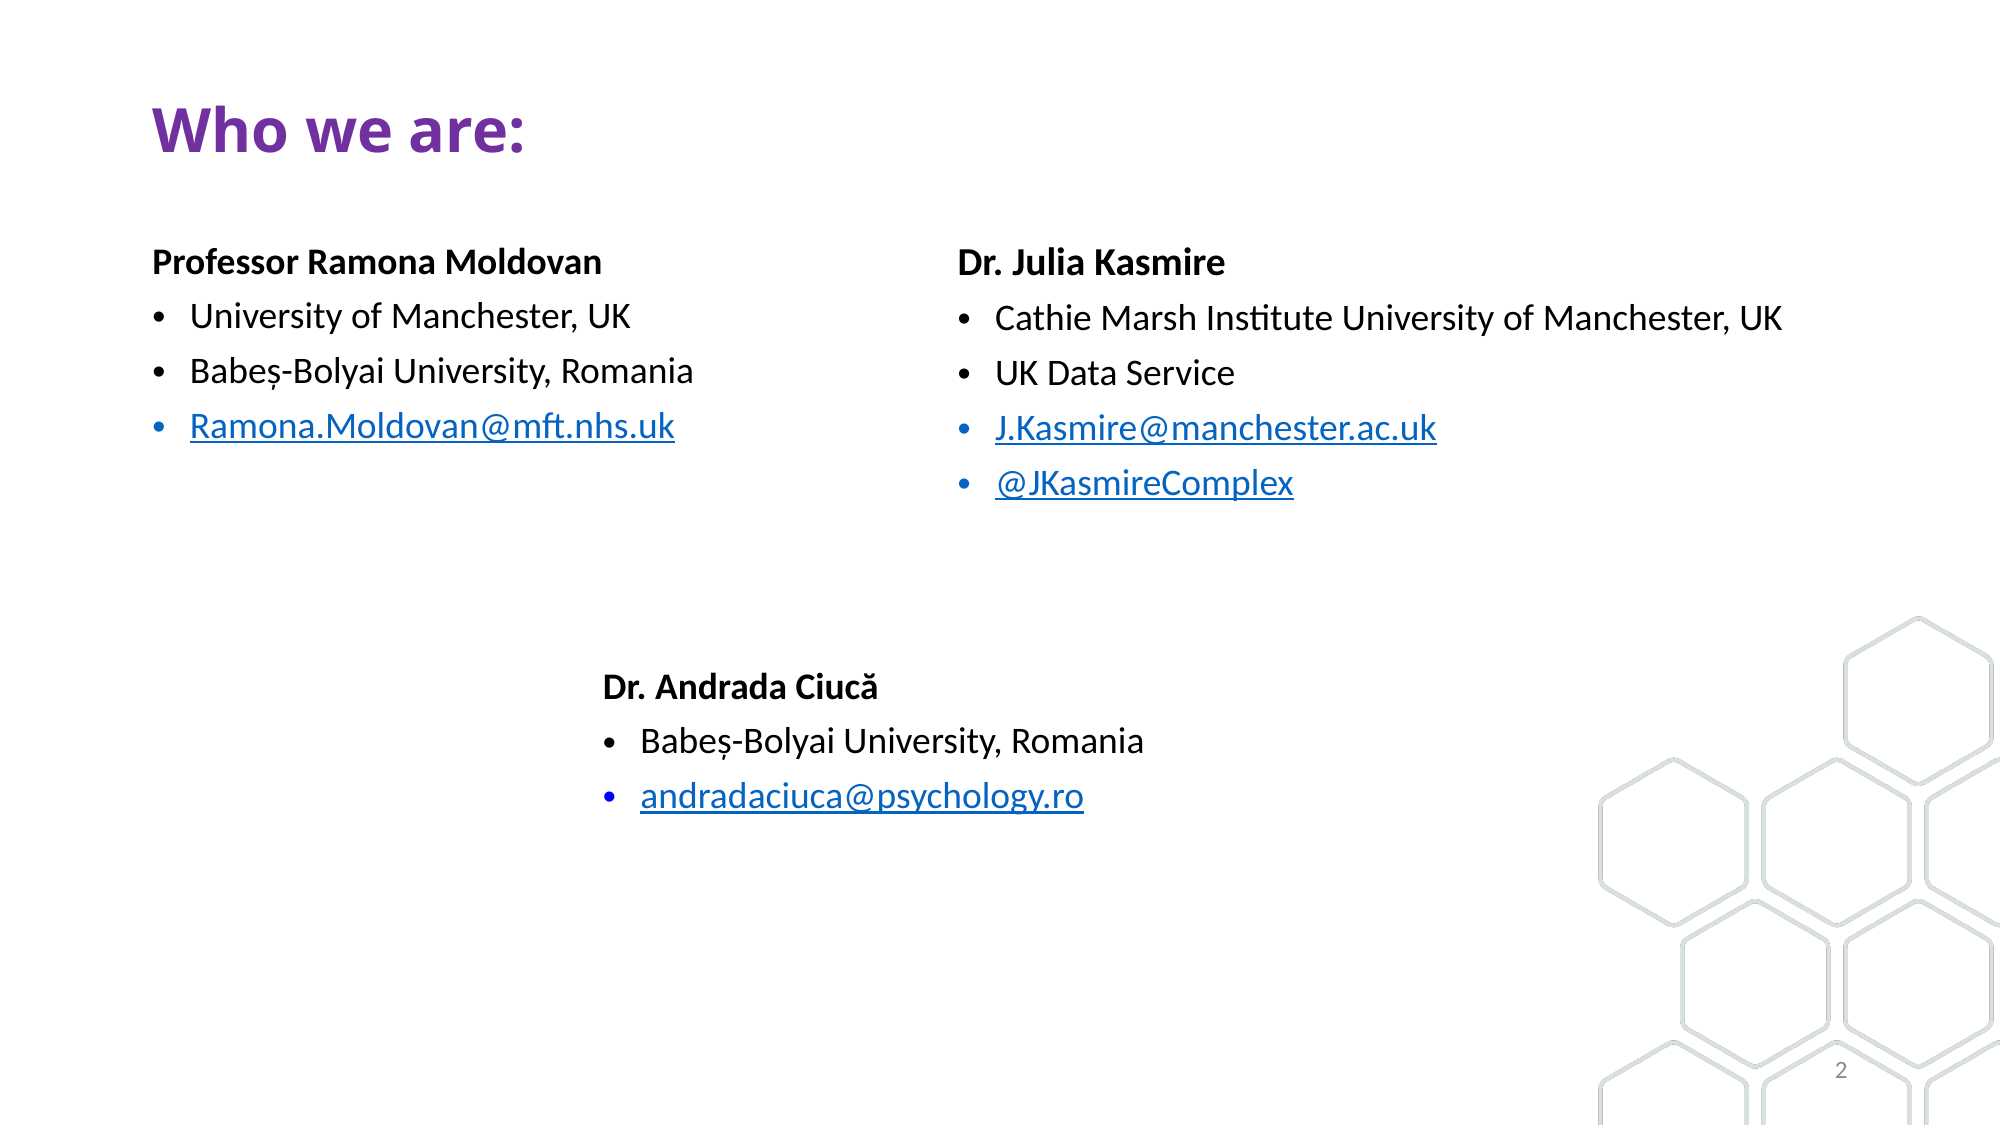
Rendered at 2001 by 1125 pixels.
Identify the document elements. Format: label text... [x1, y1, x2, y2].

title Who we are: [137, 85, 1775, 176]
picture [1320, 445, 2000, 1125]
slide_number 2 [1412, 1042, 1863, 1103]
text_box Dr. Andrada Ciucă Babeș-Bolyai University, Romania andradaciuca@psychology.ro [587, 664, 1224, 941]
text_box Dr. Julia Kasmire Cathie Marsh Institute University of Manchester, UK UK Data Service J.Kasmire@manchester.ac.uk @JKasmireComplex [942, 239, 1895, 563]
list Professor Ramona Moldovan University of Manchester, UK Babeș-Bolyai University, Romania Ramona.Moldovan@mft.nhs.uk [137, 239, 774, 516]
